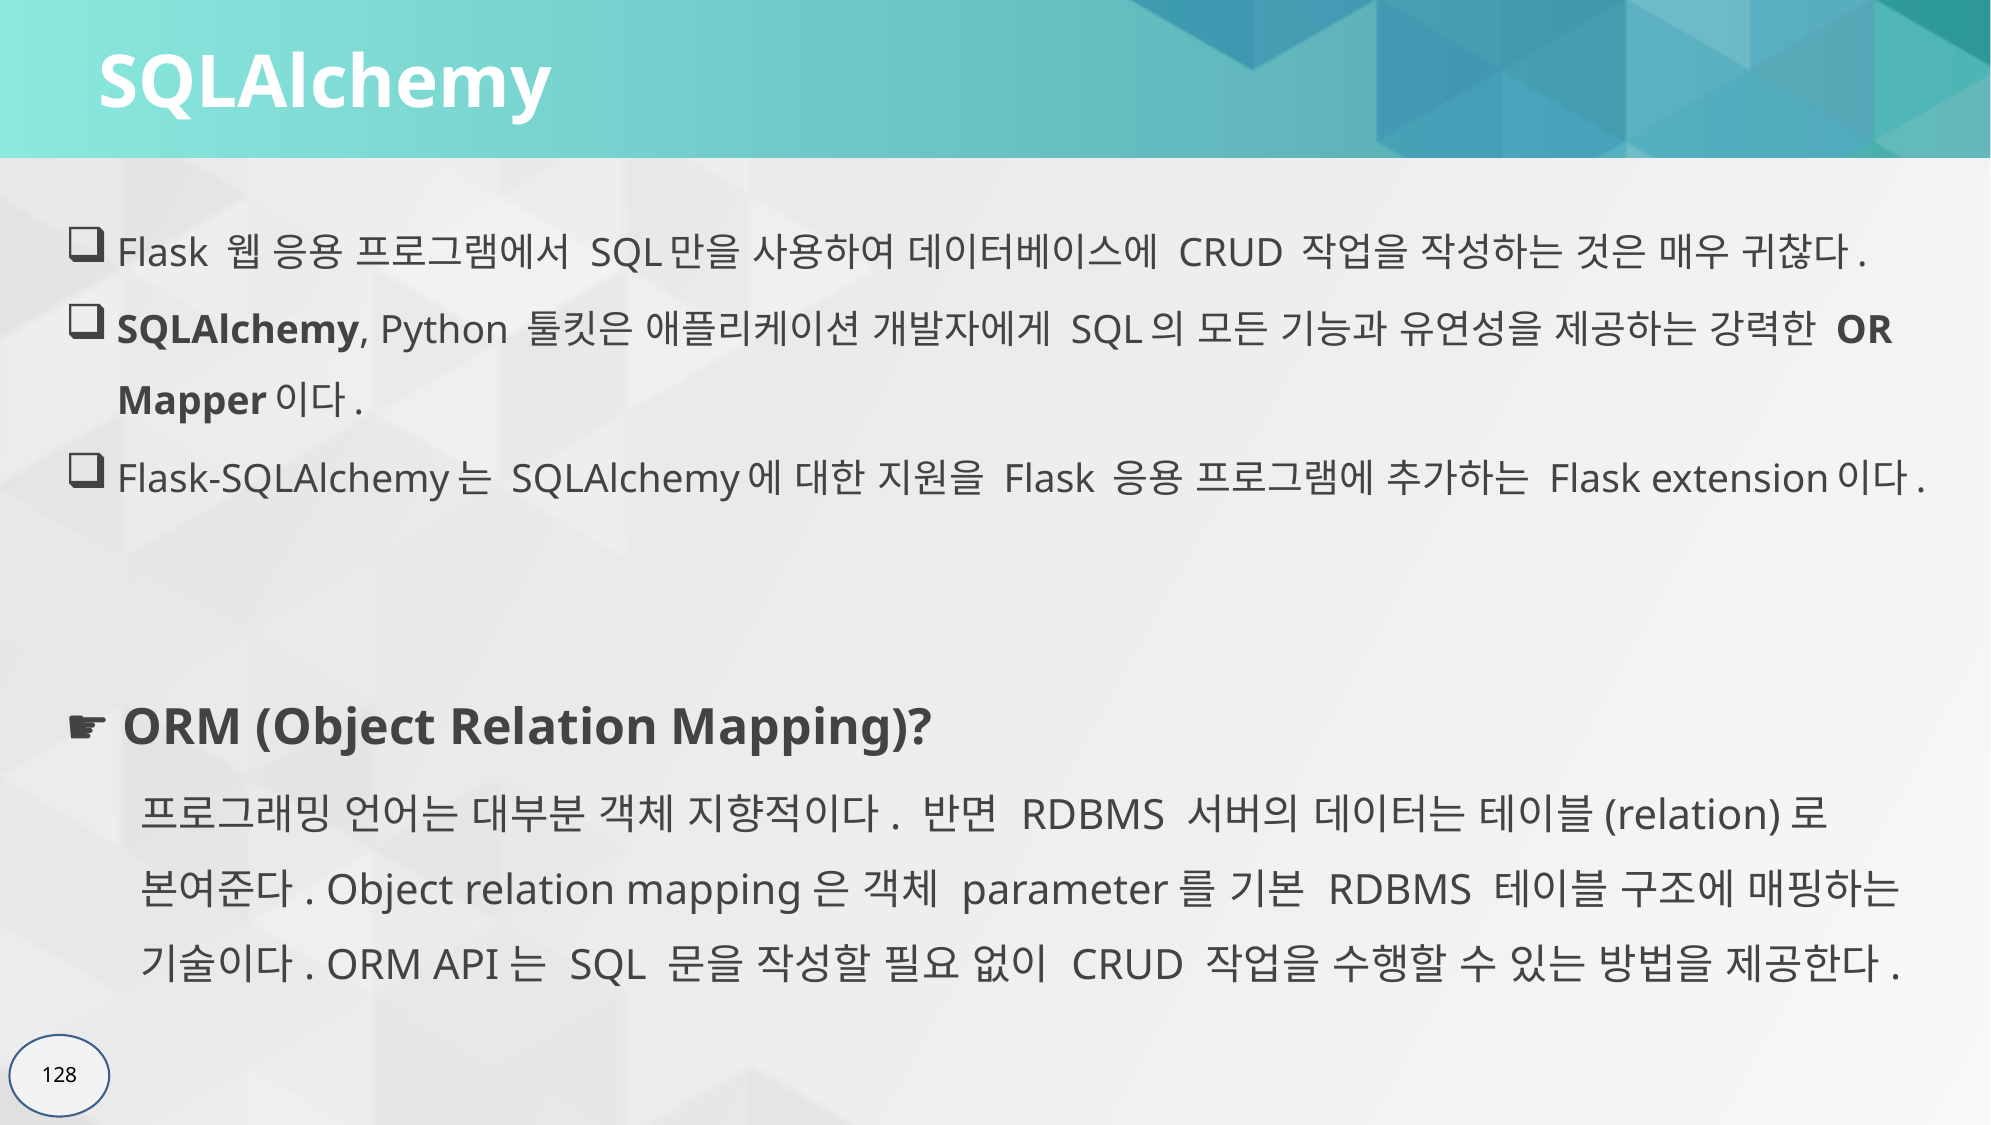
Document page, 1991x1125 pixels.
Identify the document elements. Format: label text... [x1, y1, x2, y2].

picture [0, 0, 1991, 1125]
text_box ☛ ORM (Object Relation Mapping)? 프로그래밍 언어는 대부분 객체 지향적이다. 반면 RDBMS 서버의 데이터는 테이블(relation)로 본여준다. Object relation mapping은 객체 parameter를 기본 RDBMS 테이블 구조에 매핑하는 기술이다. ORM API는 SQL 문을 작성할 필요 없이 CRUD 작업을 수행할 수 있는 방법을 제공한다. [50, 656, 1929, 1083]
title SQLAlchemy [83, 0, 1681, 158]
list Flask 웹 응용 프로그램에서 SQL만을 사용하여 데이터베이스에 CRUD 작업을 작성하는 것은 매우 귀찮다. SQLAlchemy, Python 툴킷은 애플리케이션 개발자에게 SQL의 모든 기능과 유연성을 제공하는 강력한 OR Mapper이다. Flask-SQLAlchemy는 SQLAlchemy에 대한 지원을 Flask 응용 프로그램에 추가하는 Flask extension이다. [50, 196, 1929, 622]
